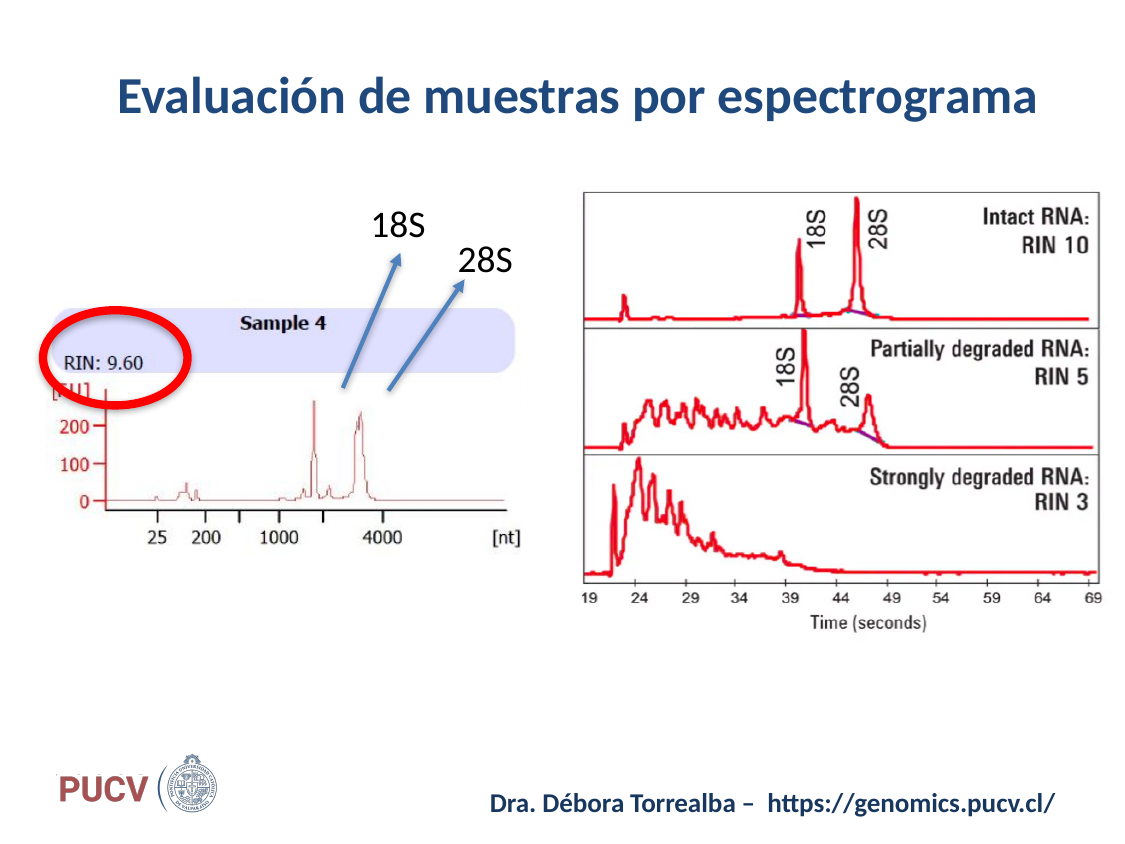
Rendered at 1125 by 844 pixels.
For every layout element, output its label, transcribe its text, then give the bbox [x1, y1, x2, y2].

title Evaluación de muestras por espectrograma [59, 23, 1097, 134]
picture [577, 187, 1125, 644]
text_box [28, 192, 542, 558]
picture [56, 748, 224, 818]
